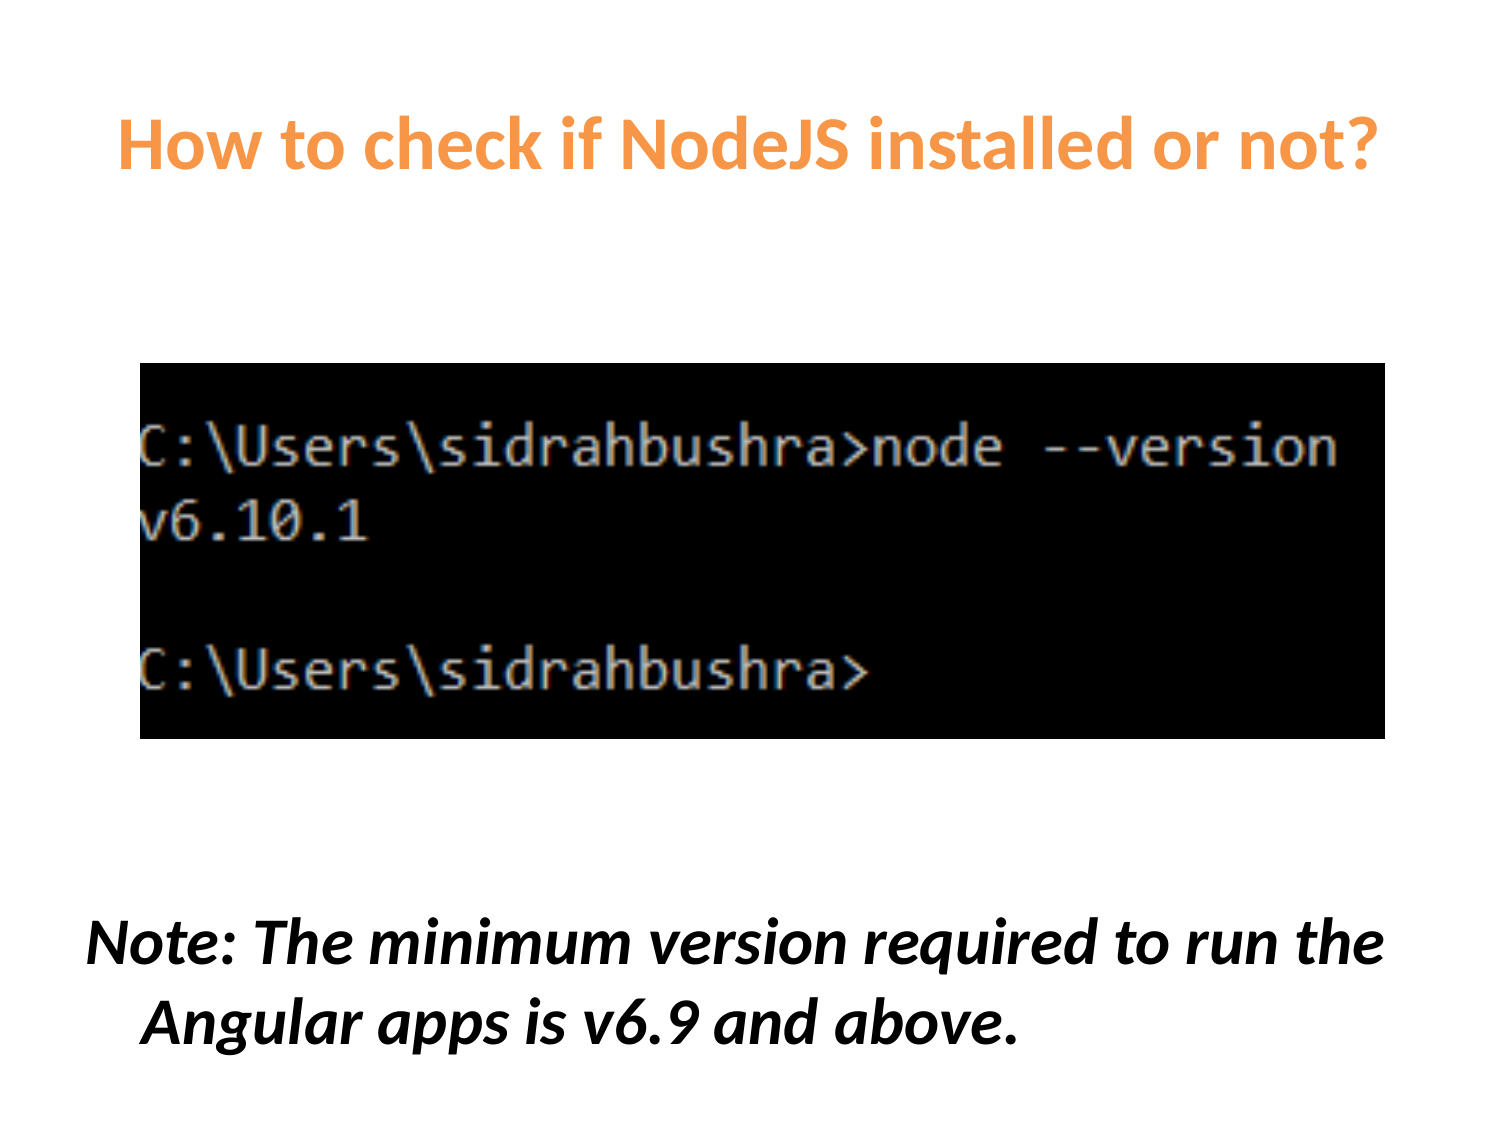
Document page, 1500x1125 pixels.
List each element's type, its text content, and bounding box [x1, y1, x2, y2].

title How to check if NodeJS installed or not? [75, 45, 1425, 233]
list Note: The minimum version required to run the Angular apps is v6.9 and above. [70, 890, 1425, 1086]
picture [140, 362, 1385, 739]
